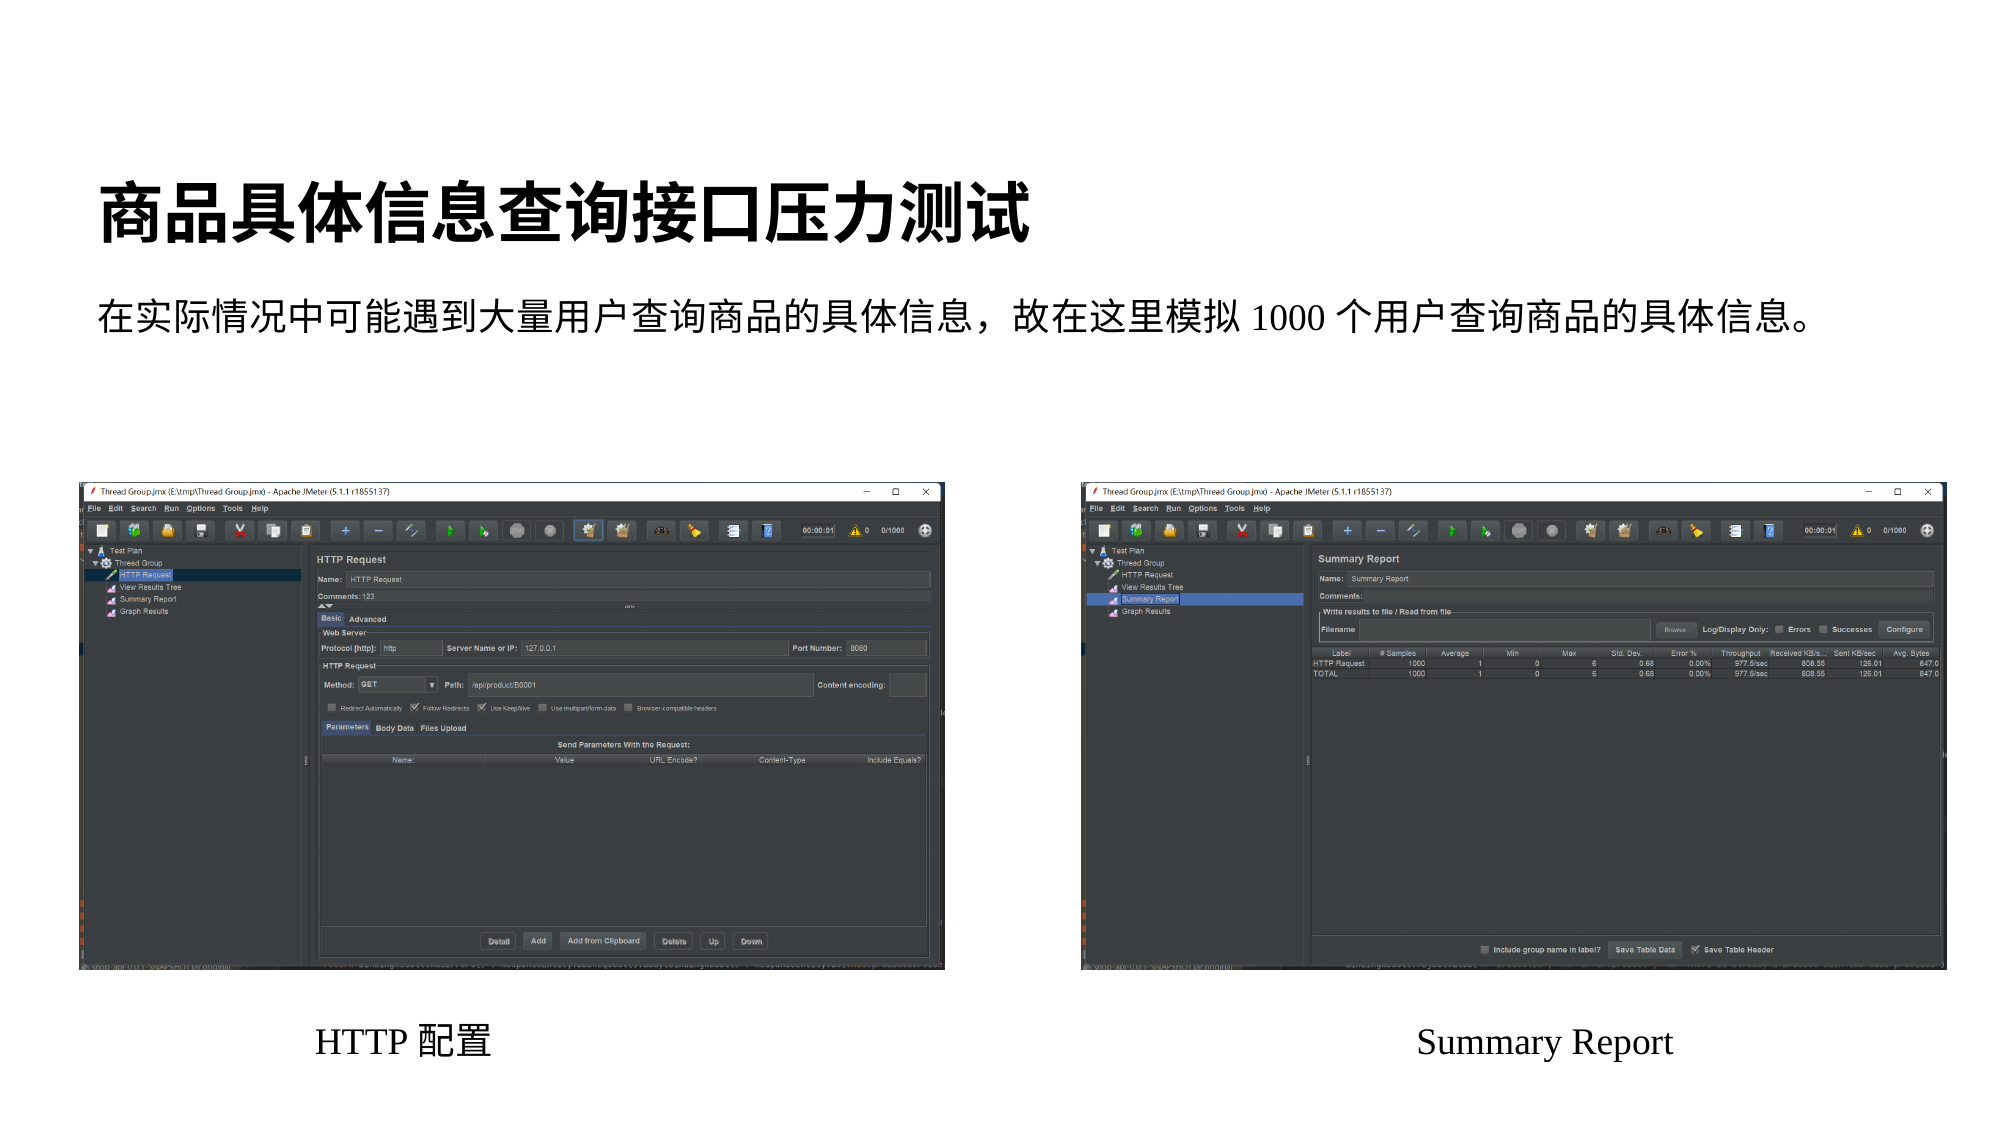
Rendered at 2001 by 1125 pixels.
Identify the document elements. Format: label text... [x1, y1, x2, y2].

text_box HTTP配置 [300, 1009, 1300, 1069]
picture [1081, 482, 1947, 970]
text_box Summary Report [1401, 1009, 1911, 1069]
picture [79, 482, 945, 970]
list 商品具体信息查询接口压力测试 在实际情况中可能遇到大量用户查询商品的具体信息，故在这里模拟1000个用户查询商品的具体信息。 [82, 105, 1808, 820]
